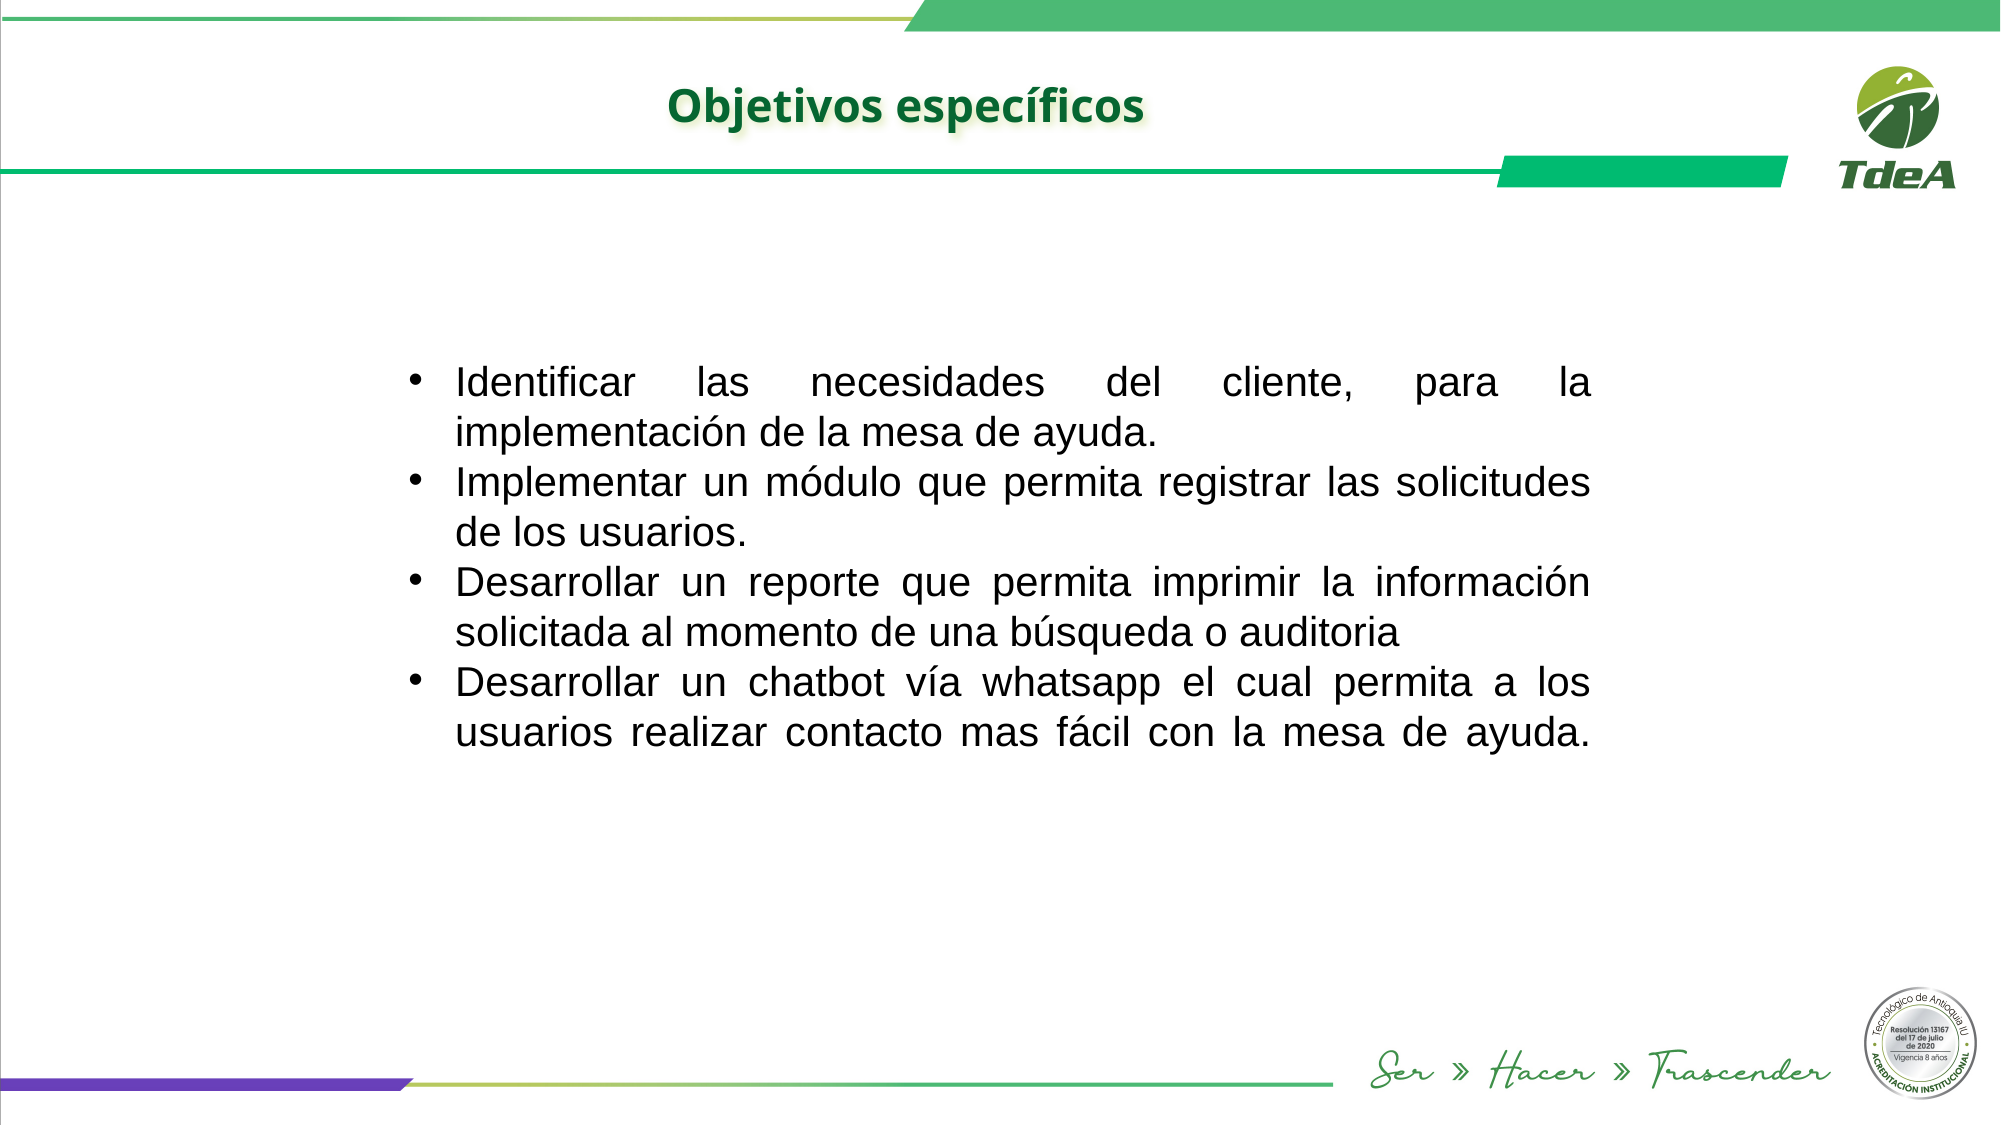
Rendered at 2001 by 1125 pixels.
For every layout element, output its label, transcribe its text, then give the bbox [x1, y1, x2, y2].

text_box [1495, 154, 1790, 189]
text_box Identificar las necesidades del cliente, para la implementación de la mesa de ayuda. Implementar un módulo que permita registrar las solicitudes de los usuarios. Desarrollar un reporte que permita imprimir la información solicitada al momento de una búsqueda o auditoria Desarrollar un chatbot vía whatsapp el cual permita a los usuarios realizar contacto mas fácil con la mesa de ayuda. [393, 346, 1607, 822]
picture [0, 0, 2001, 1125]
text_box Objetivos específicos [22, 68, 1789, 139]
